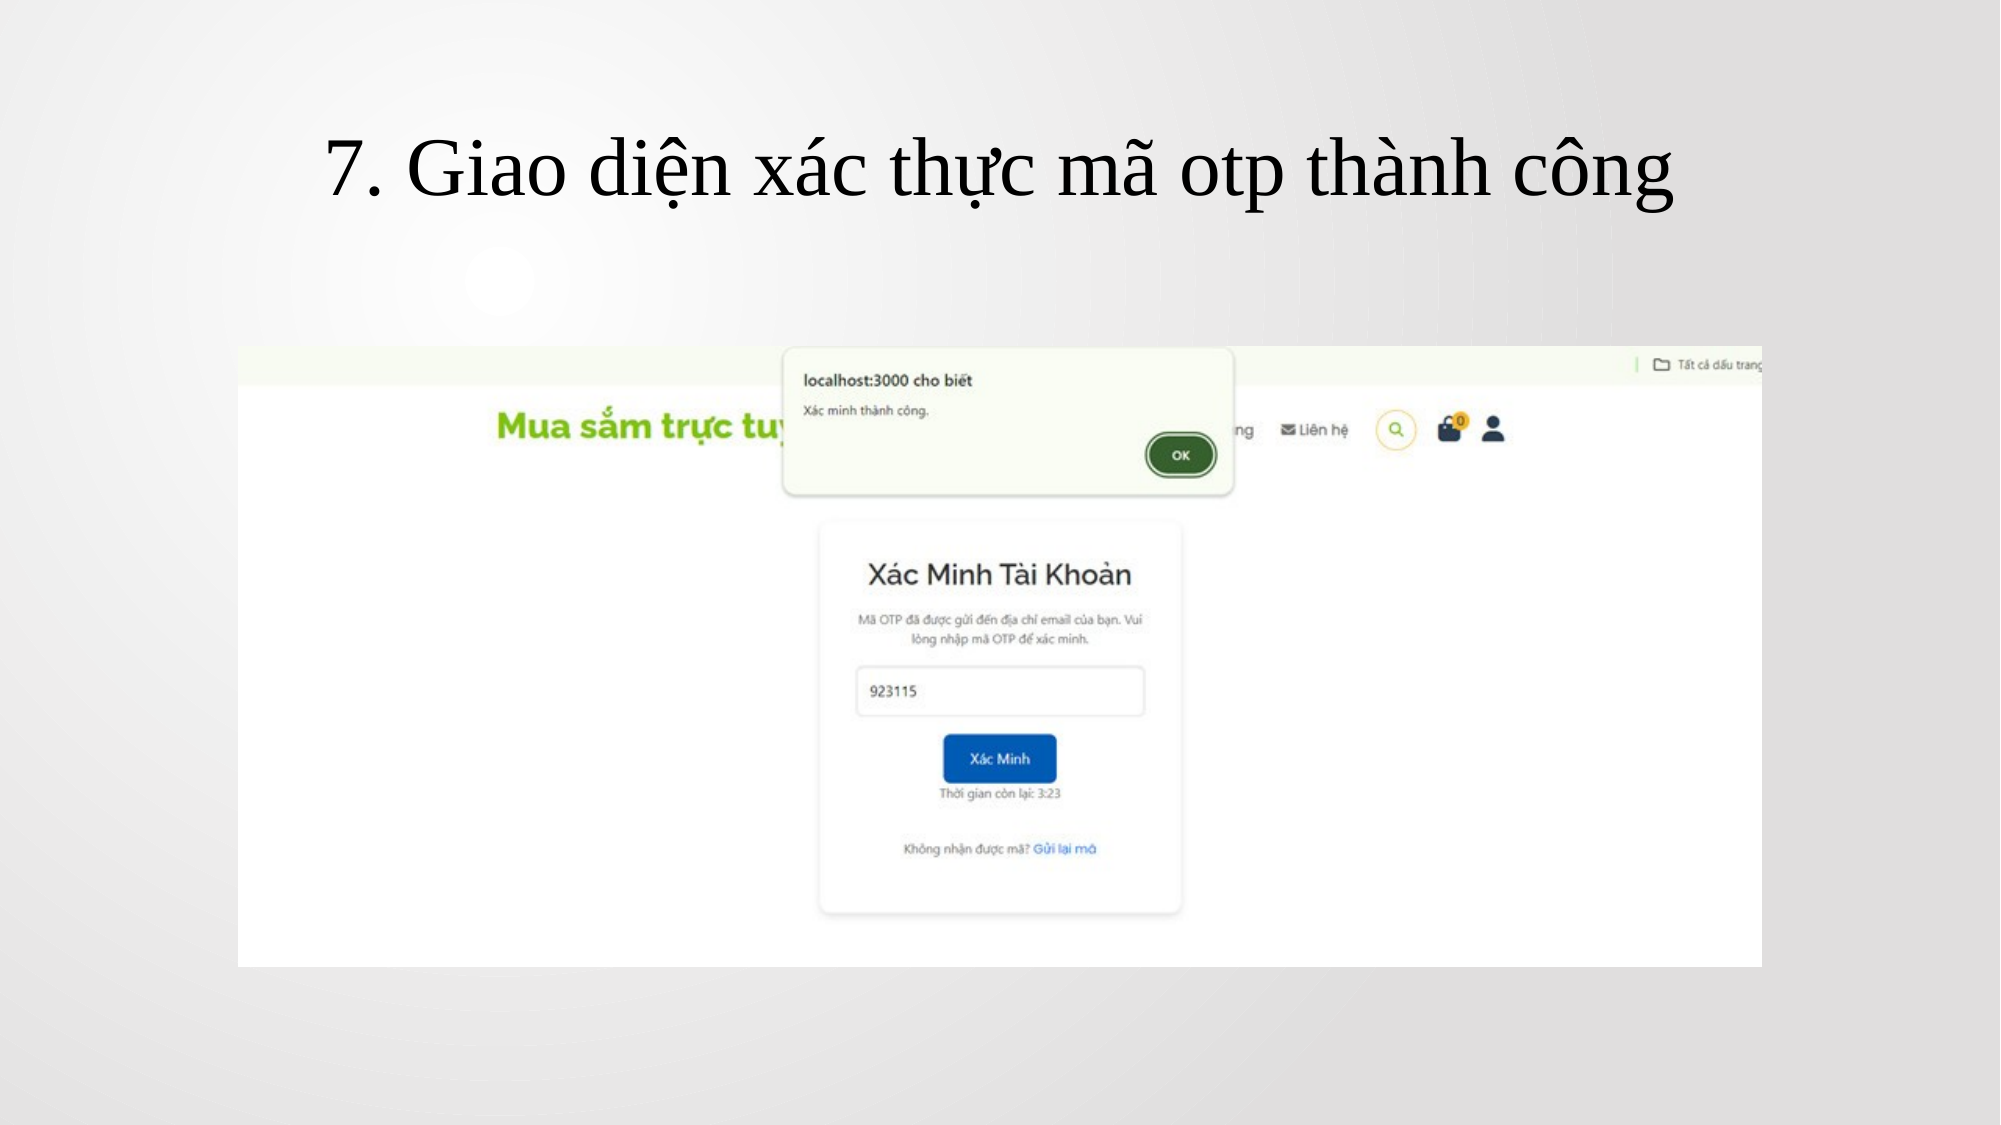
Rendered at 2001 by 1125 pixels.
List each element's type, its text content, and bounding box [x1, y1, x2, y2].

title 7. Giao diện xác thực mã otp thành công [0, 59, 2000, 278]
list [238, 346, 1762, 967]
